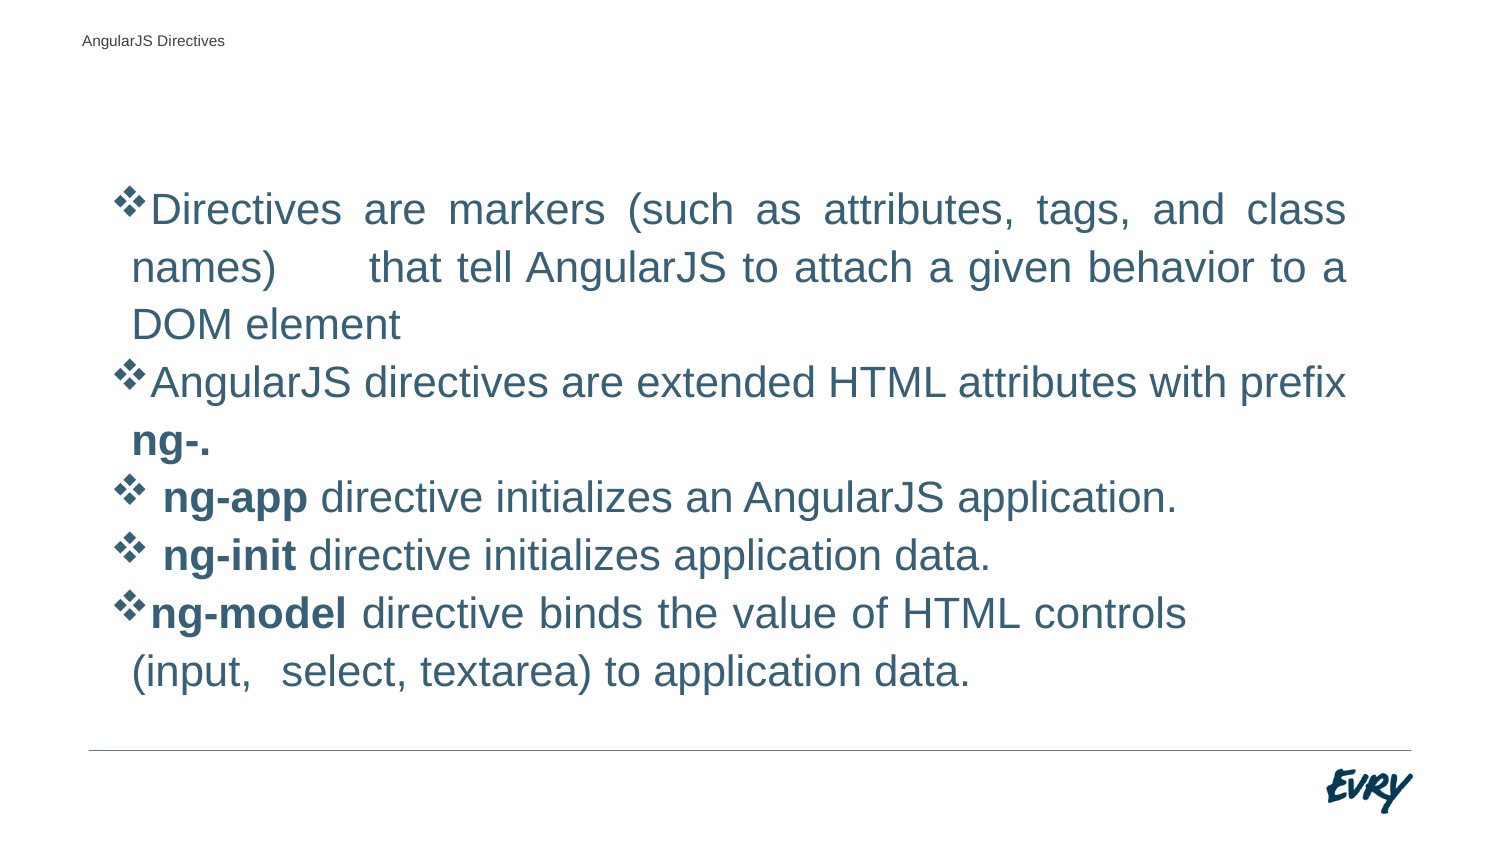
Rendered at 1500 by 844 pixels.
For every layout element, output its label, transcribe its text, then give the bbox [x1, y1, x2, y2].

list Directives are markers (such as attributes, tags, and class names) that tell AngularJS to attach a given behavior to a DOM element AngularJS directives are extended HTML attributes with prefix ng-. ng-app directive initializes an AngularJS application. ng-init directive initializes application data. ng-model directive binds the value of HTML controls (input, select, textarea) to application data. [110, 175, 1348, 730]
picture [1326, 768, 1413, 814]
title AngularJS Directives [82, 9, 549, 174]
picture [1388, 779, 1413, 814]
picture [1376, 779, 1383, 785]
